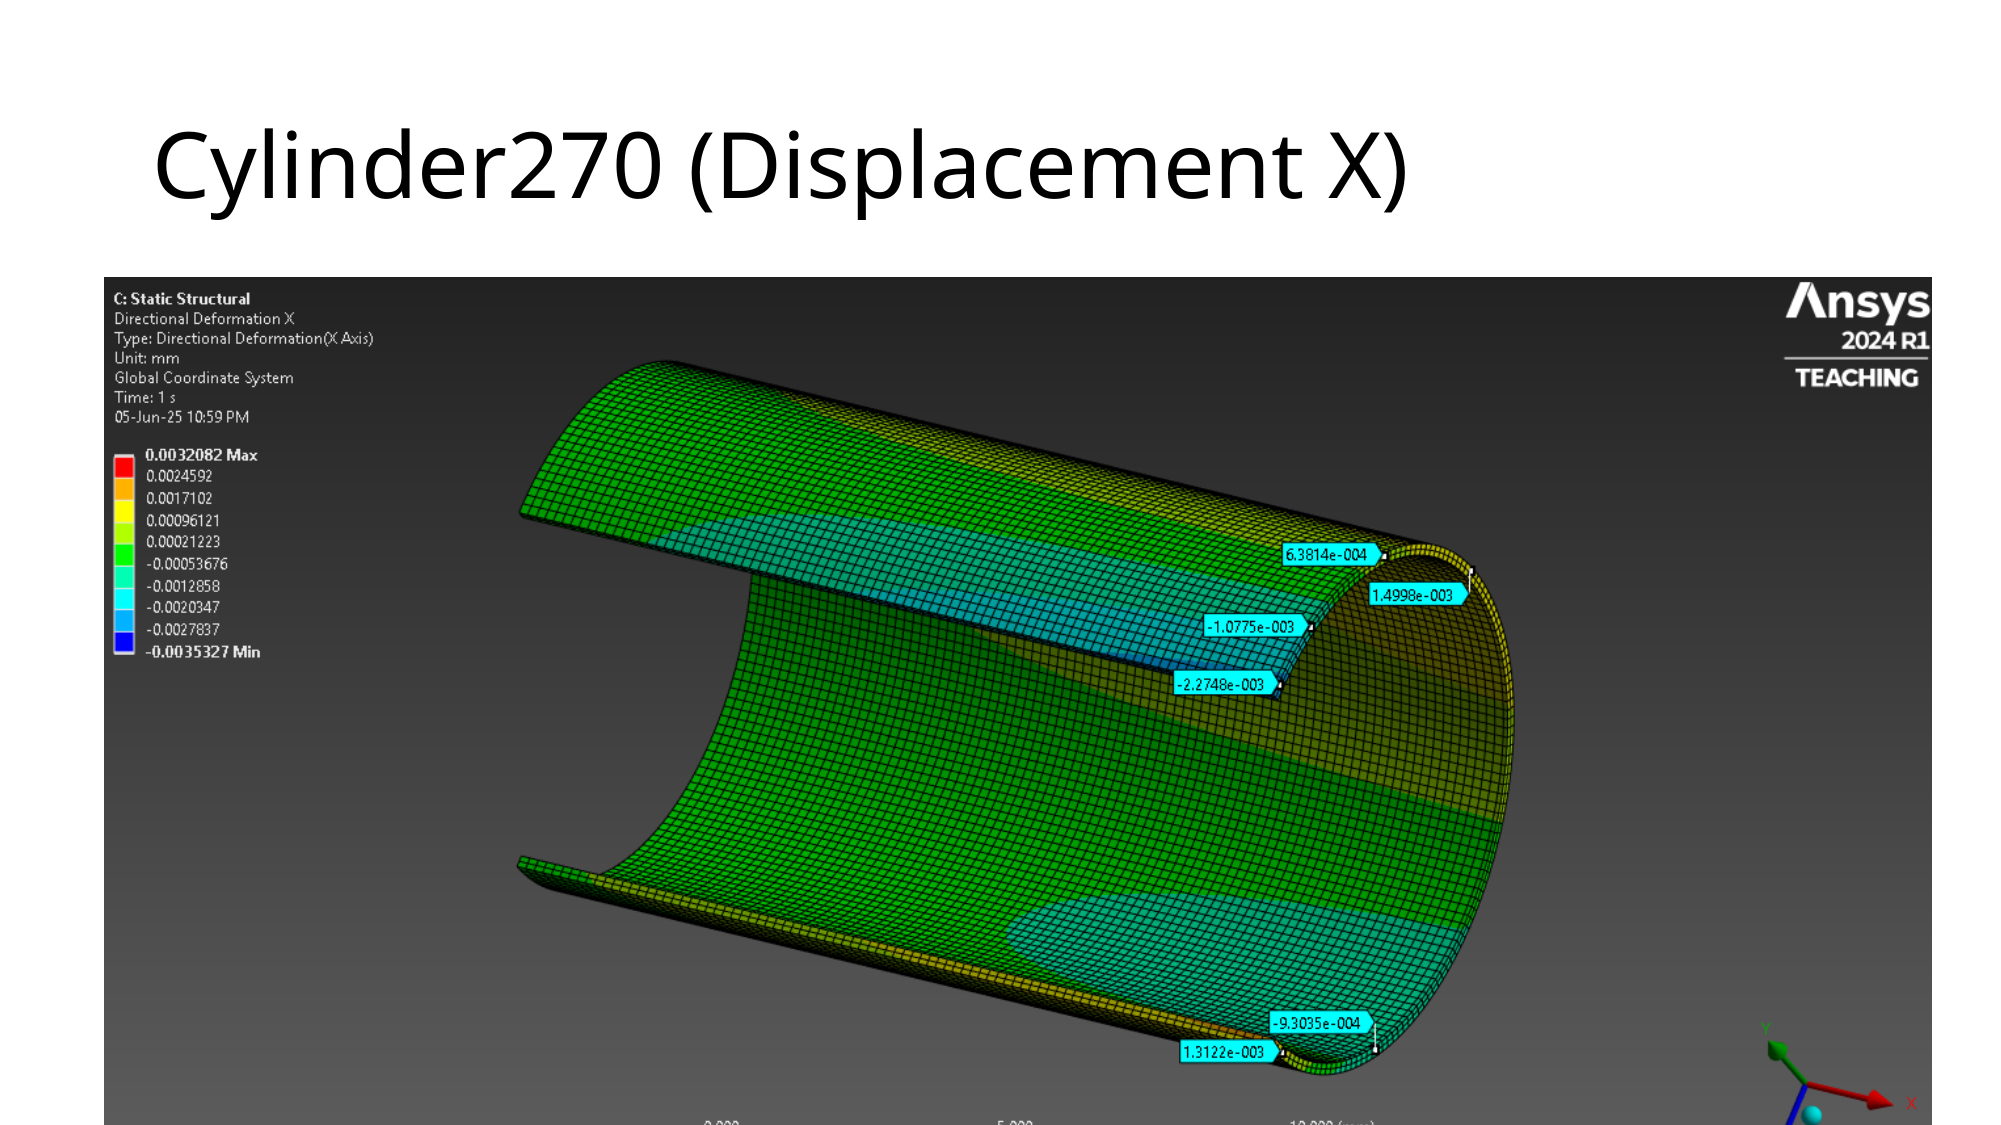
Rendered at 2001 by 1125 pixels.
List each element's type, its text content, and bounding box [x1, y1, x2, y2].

picture [103, 276, 1932, 1125]
title Cylinder270 (Displacement X) [137, 59, 1863, 276]
